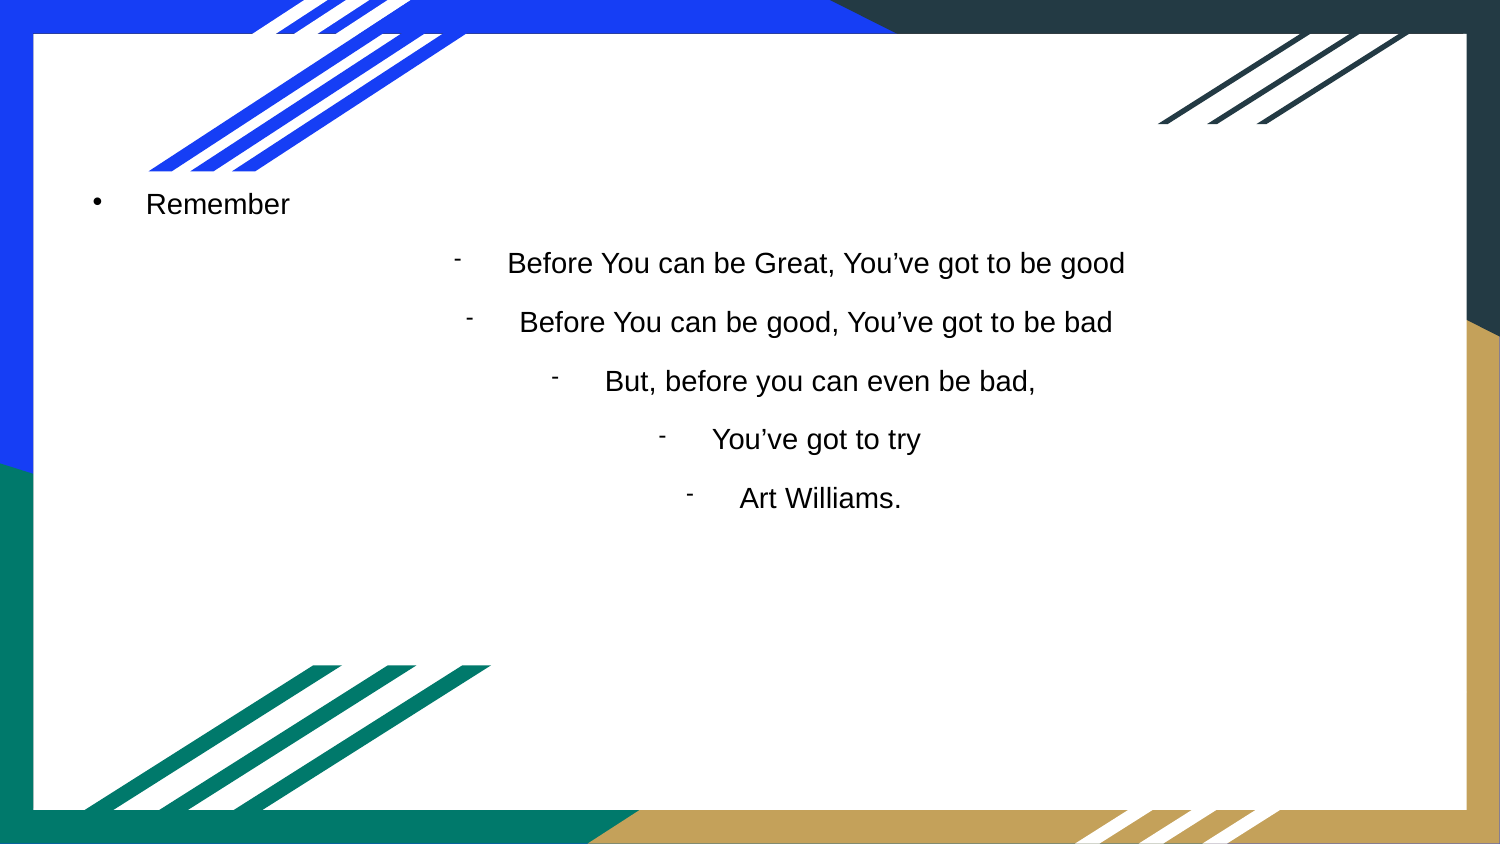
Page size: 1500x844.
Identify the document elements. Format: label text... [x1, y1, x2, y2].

text_box Remember Before You can be Great, You’ve got to be good Before You can be good, You’ve got to be bad But, before you can even be bad, You’ve got to try Art Williams. [75, 185, 1425, 675]
